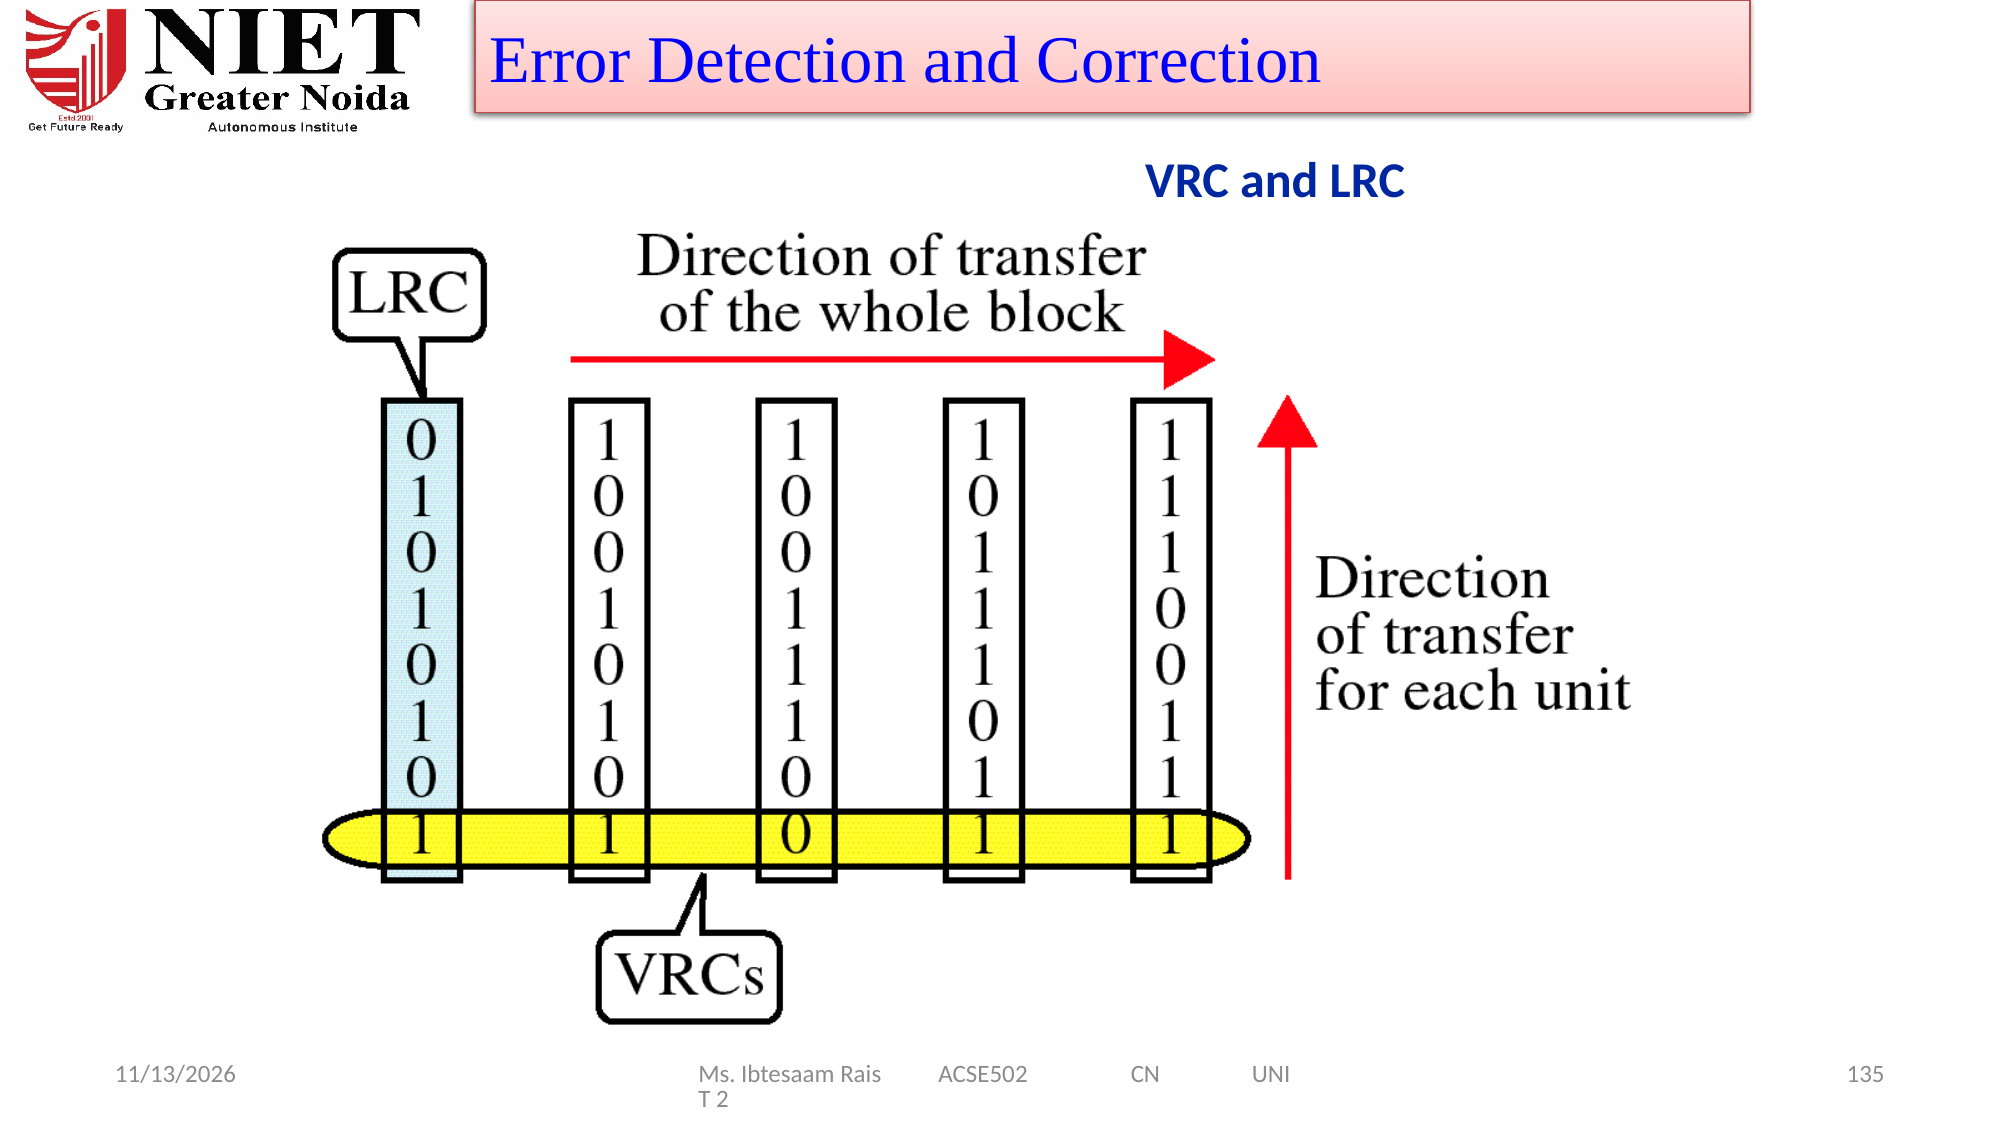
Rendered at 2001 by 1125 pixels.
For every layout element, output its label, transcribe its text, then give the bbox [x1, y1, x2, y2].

text_box Error Detection and Correction [474, 0, 1751, 113]
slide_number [99, 1042, 567, 1103]
text_box VRC and LRC [1130, 140, 1421, 216]
picture [321, 219, 1631, 1026]
footer Ms. Ibtesaam Rais ACSE502 CN UNIT 2 [683, 1042, 1317, 1103]
picture [0, 0, 445, 149]
slide_number 135 [1433, 1042, 1900, 1103]
